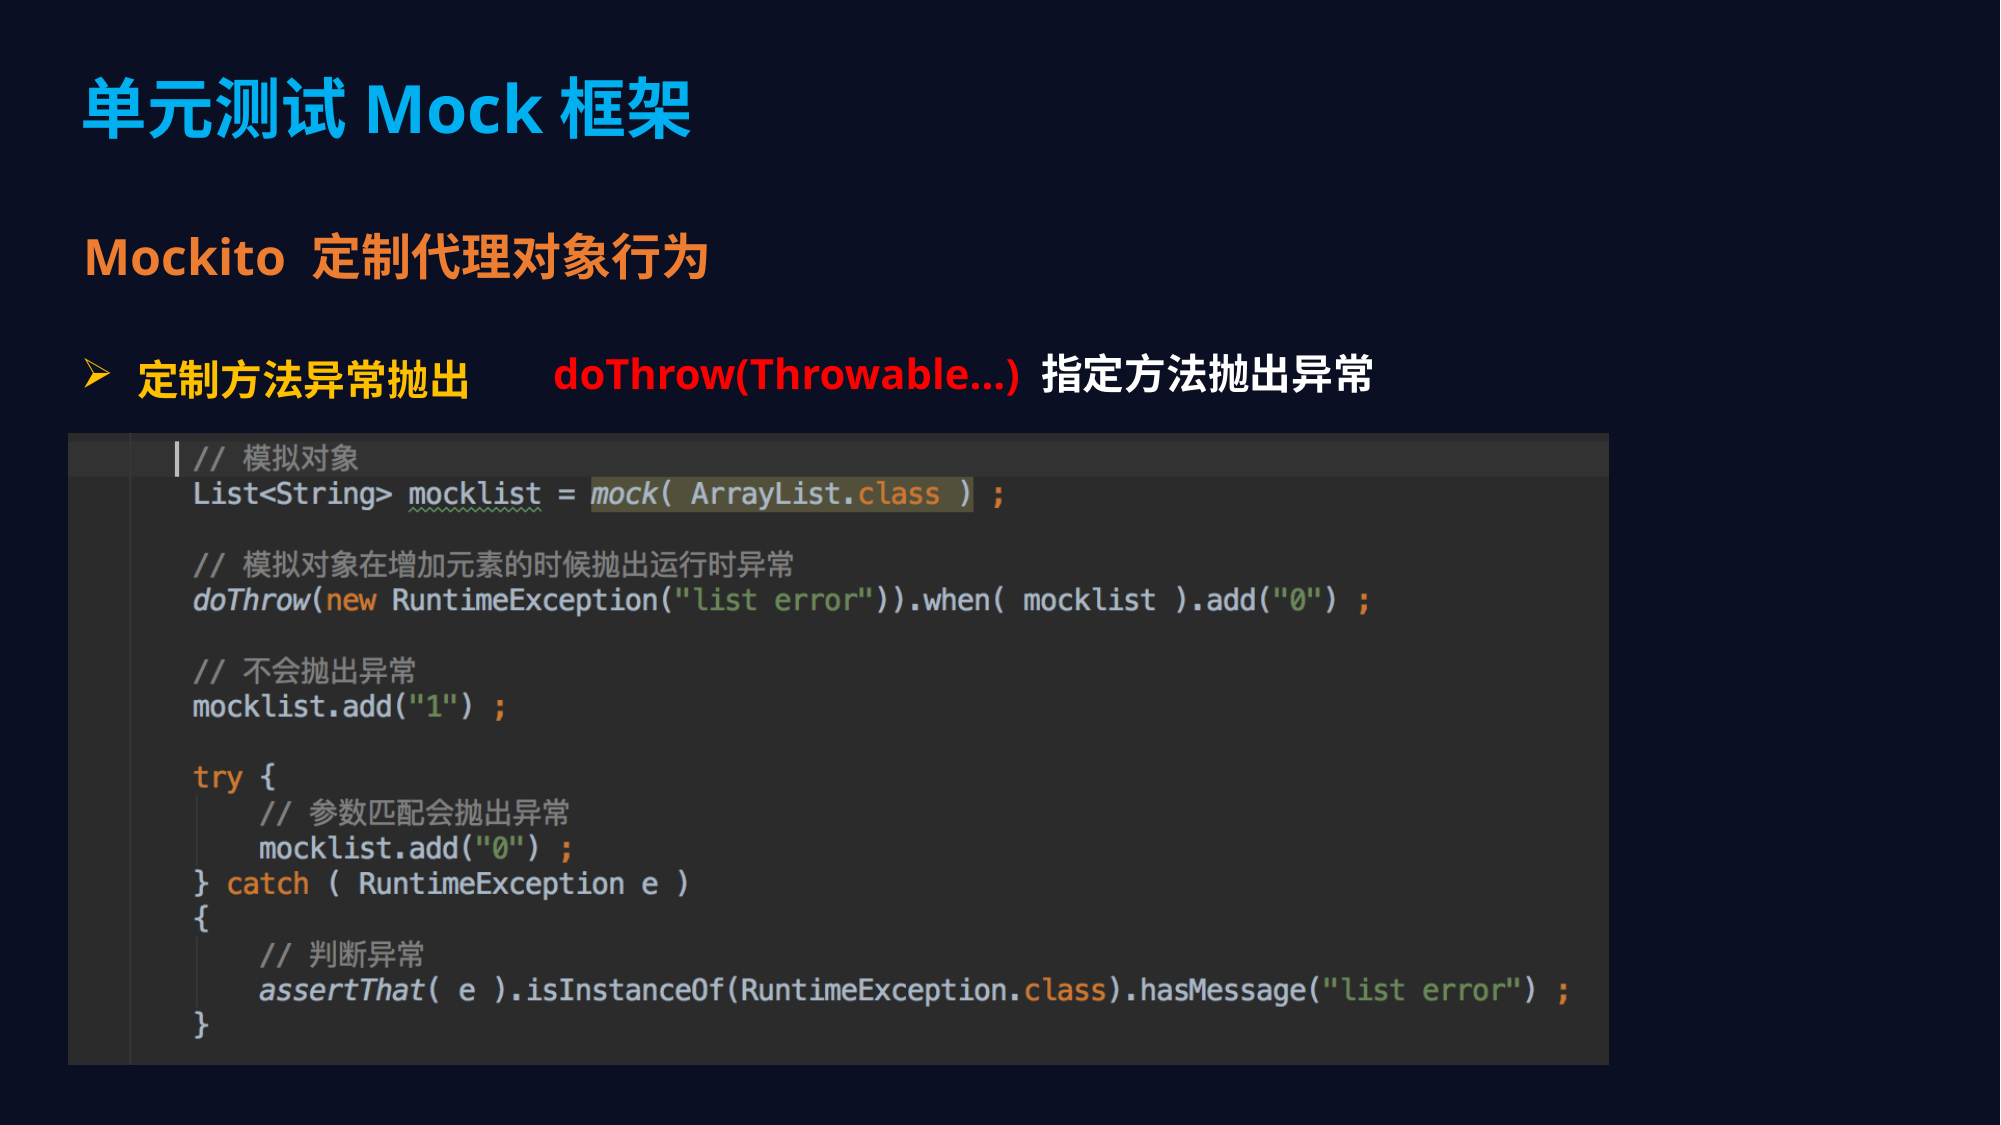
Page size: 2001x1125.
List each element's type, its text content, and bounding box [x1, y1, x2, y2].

text_box Mockito 定制代理对象行为 [68, 218, 824, 293]
text_box 定制方法异常抛出 [66, 346, 635, 411]
text_box doThrow(Throwable...) 指定方法抛出异常 [527, 340, 1456, 406]
picture [68, 433, 1609, 1066]
text_box 单元测试Mock框架 [66, 59, 824, 155]
